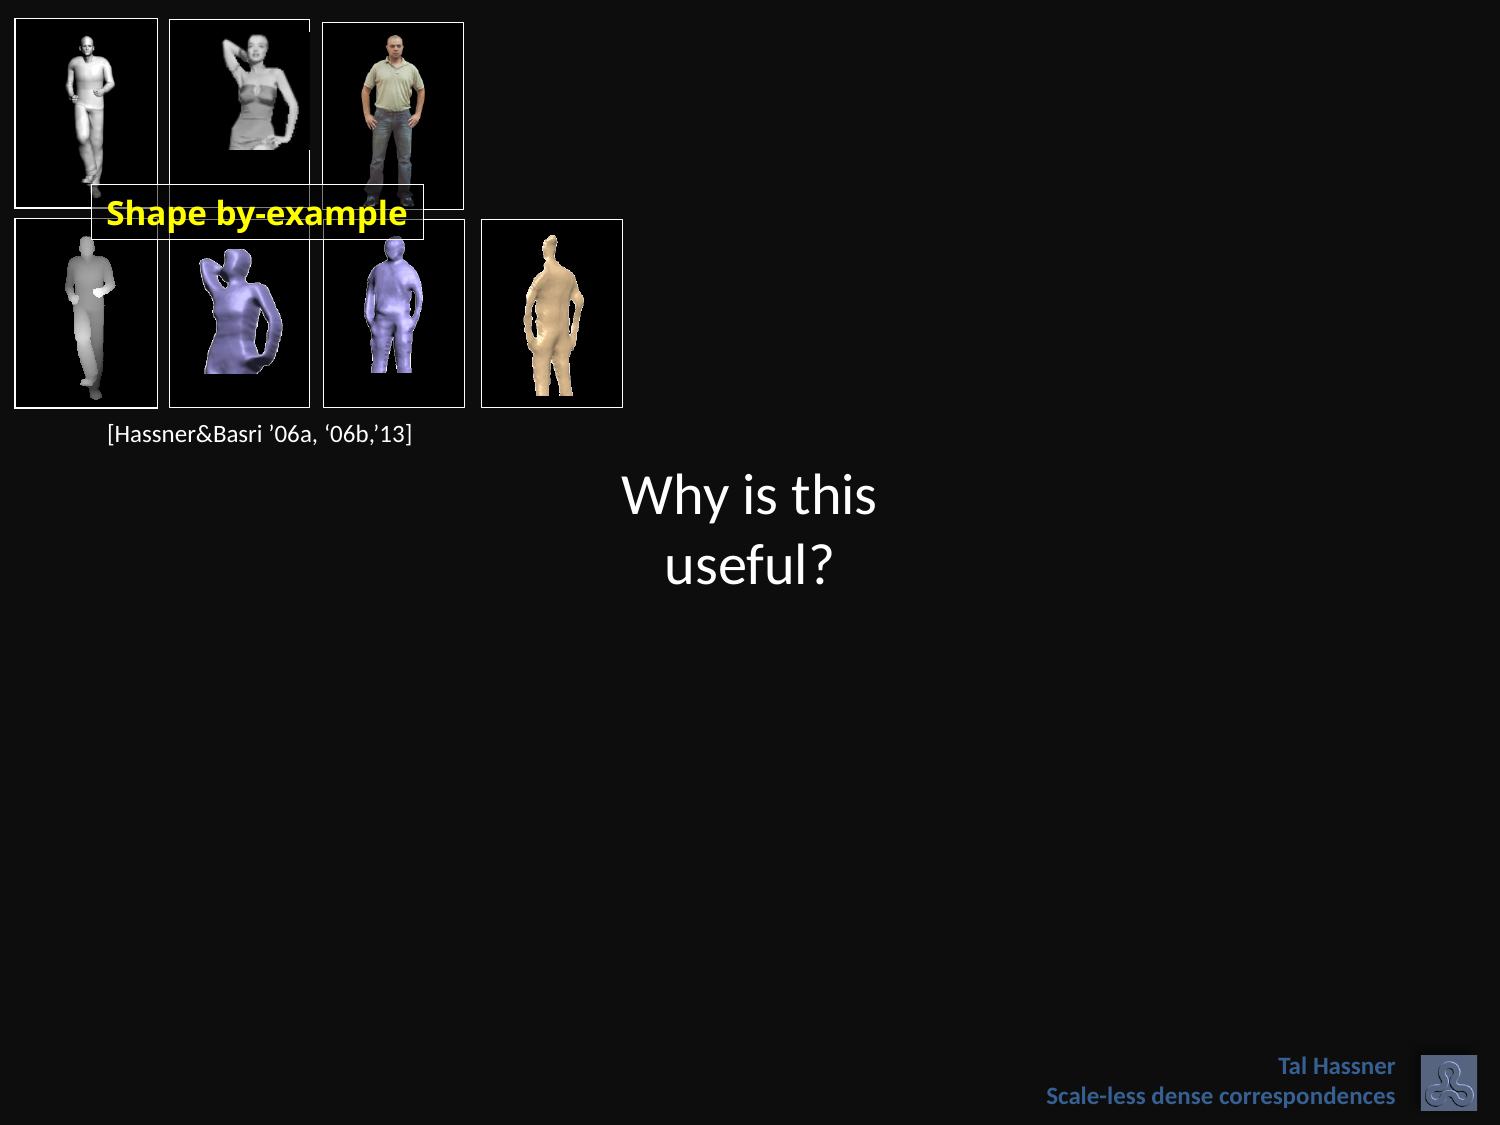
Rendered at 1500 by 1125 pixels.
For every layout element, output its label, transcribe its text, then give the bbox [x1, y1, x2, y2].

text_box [323, 219, 465, 408]
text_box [168, 19, 311, 208]
text_box Why is this useful? [605, 448, 895, 604]
picture [15, 219, 157, 408]
picture [15, 19, 157, 208]
text_box [Hassner&Basri ’06a, ‘06b,’13] [71, 410, 443, 455]
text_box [322, 21, 464, 211]
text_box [481, 219, 623, 408]
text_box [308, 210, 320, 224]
text_box Shape by-example [152, 184, 171, 240]
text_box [168, 219, 311, 408]
